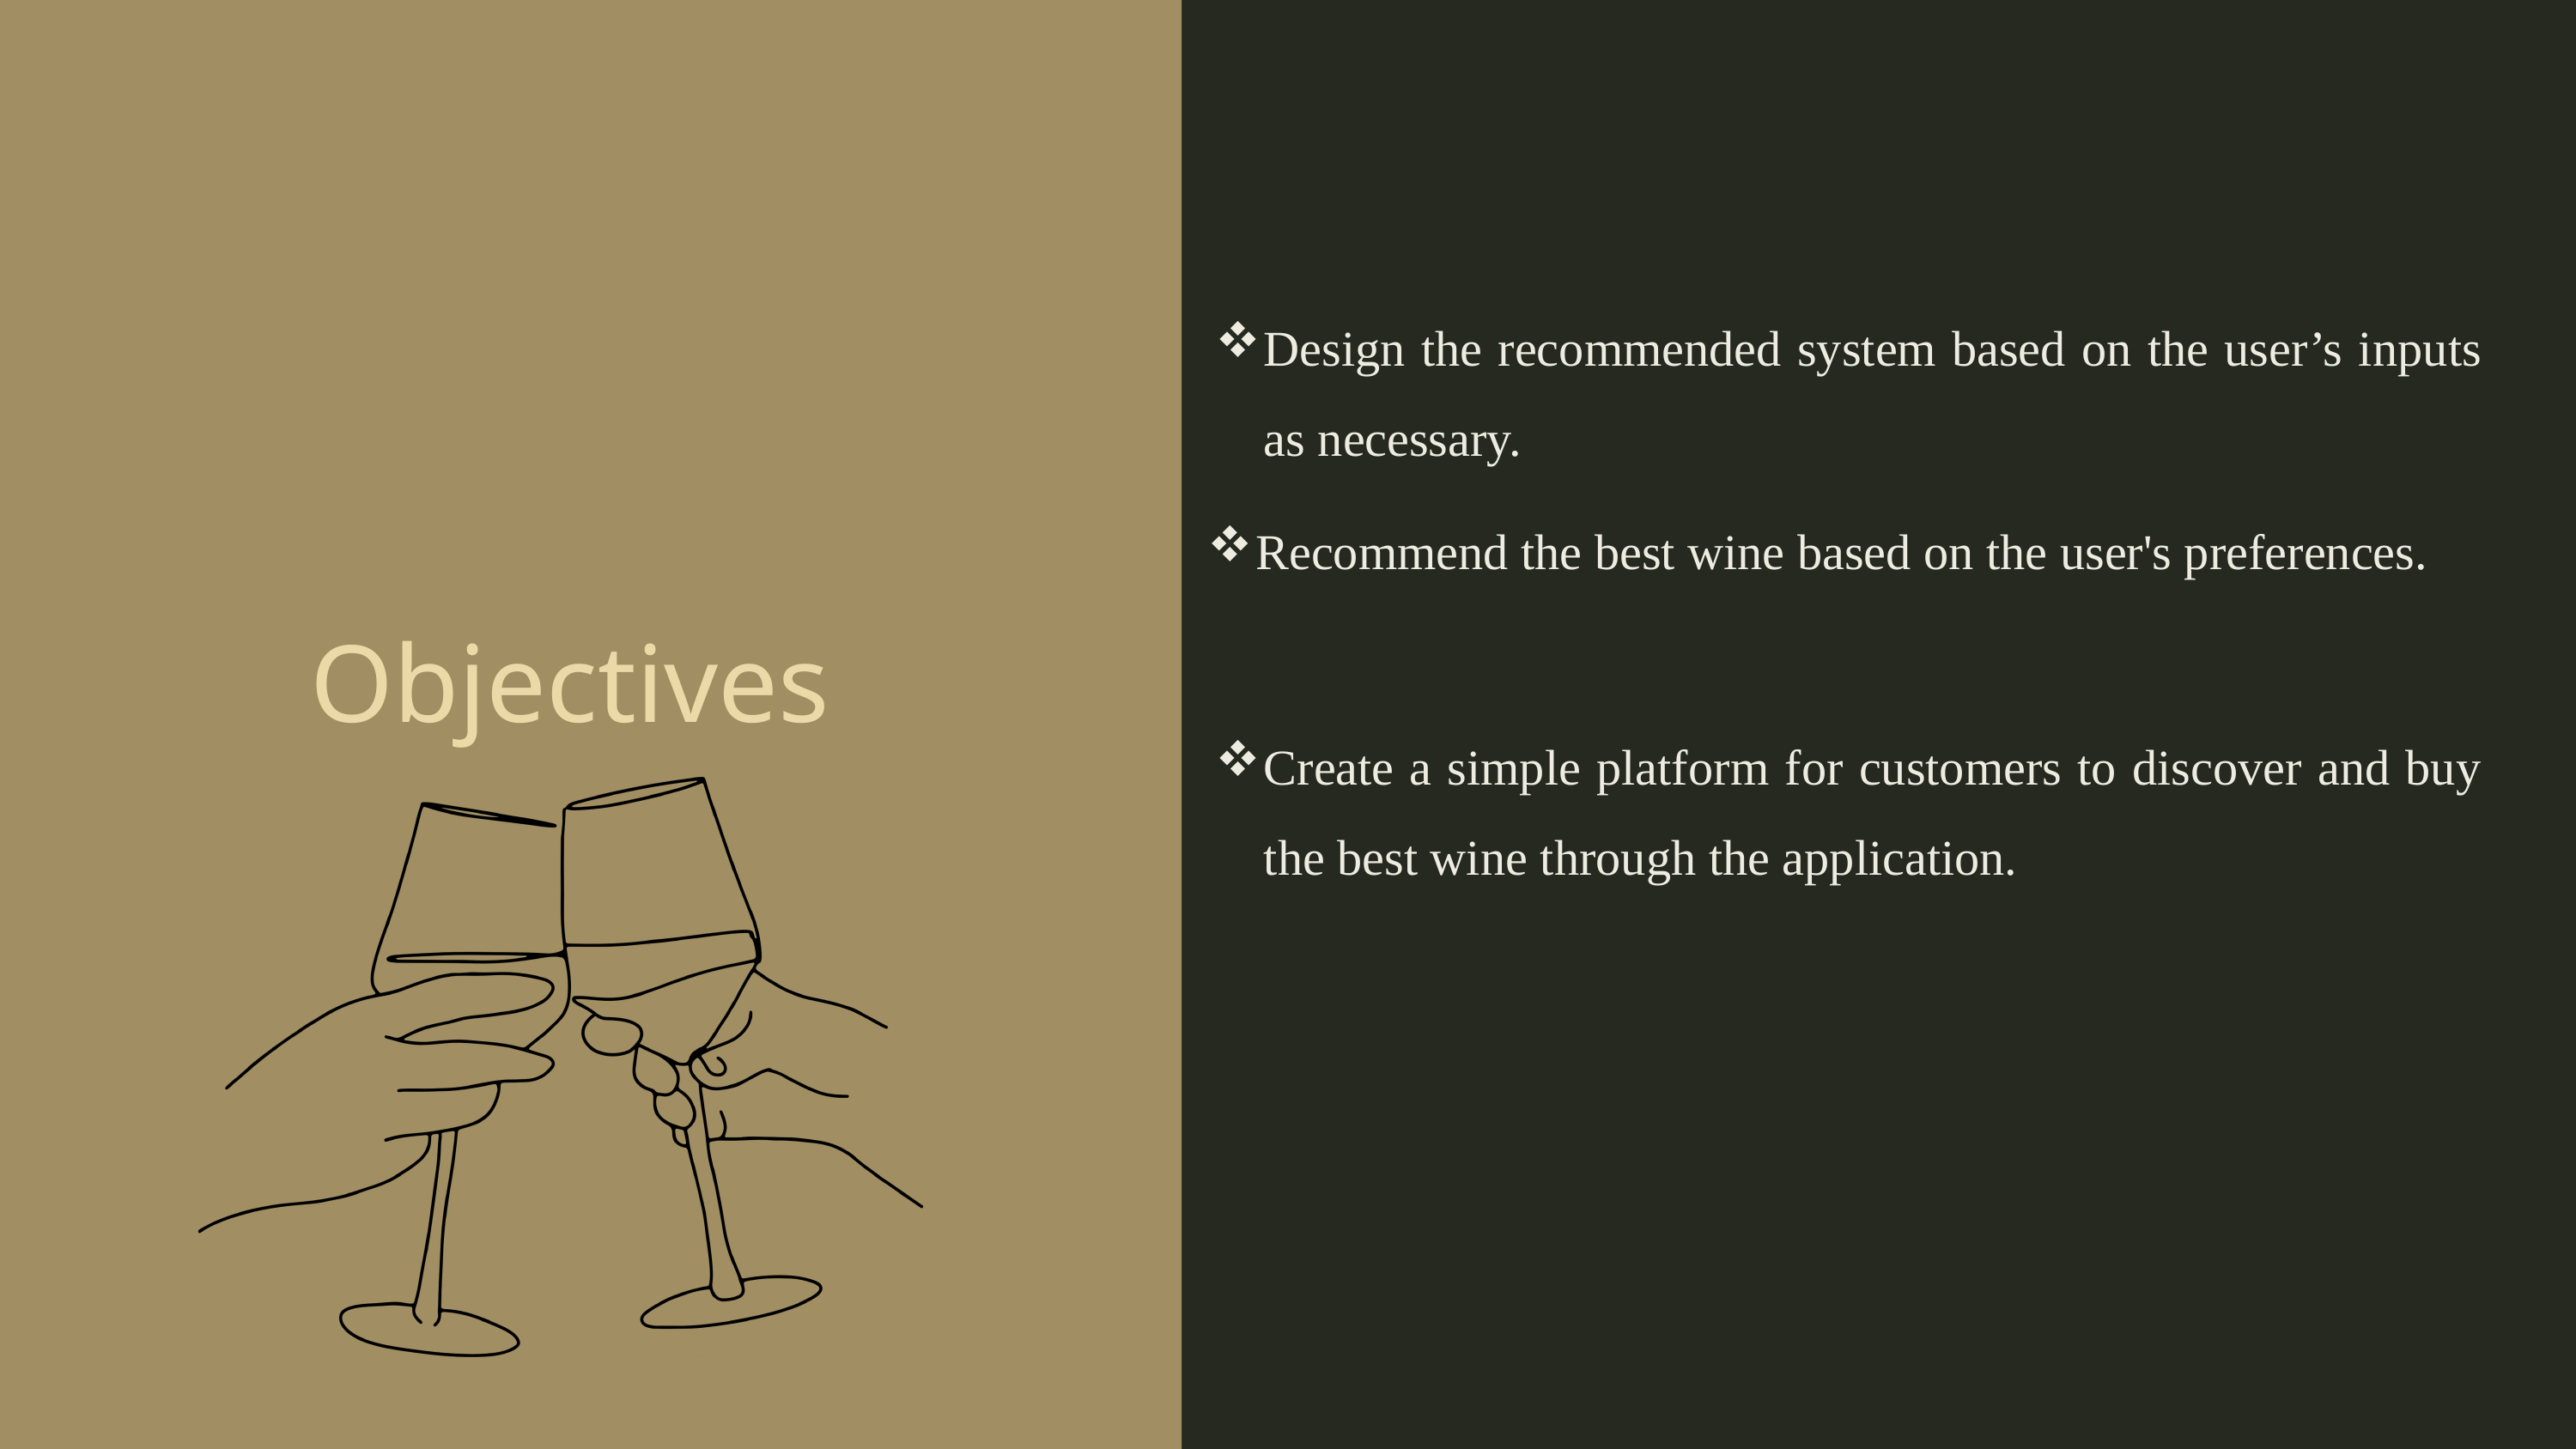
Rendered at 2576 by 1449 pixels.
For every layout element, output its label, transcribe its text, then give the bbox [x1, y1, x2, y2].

text_box Design the recommended system based on the user’s inputs as necessary. [1215, 285, 2482, 489]
text_box Create a simple platform for customers to discover and buy the best wine through the application. [1215, 705, 2482, 885]
text_box [197, 777, 924, 1357]
text_box Objectives [145, 594, 994, 743]
text_box Recommend the best wine based on the user's preferences. [1207, 489, 2576, 580]
text_box [0, 0, 1182, 1449]
